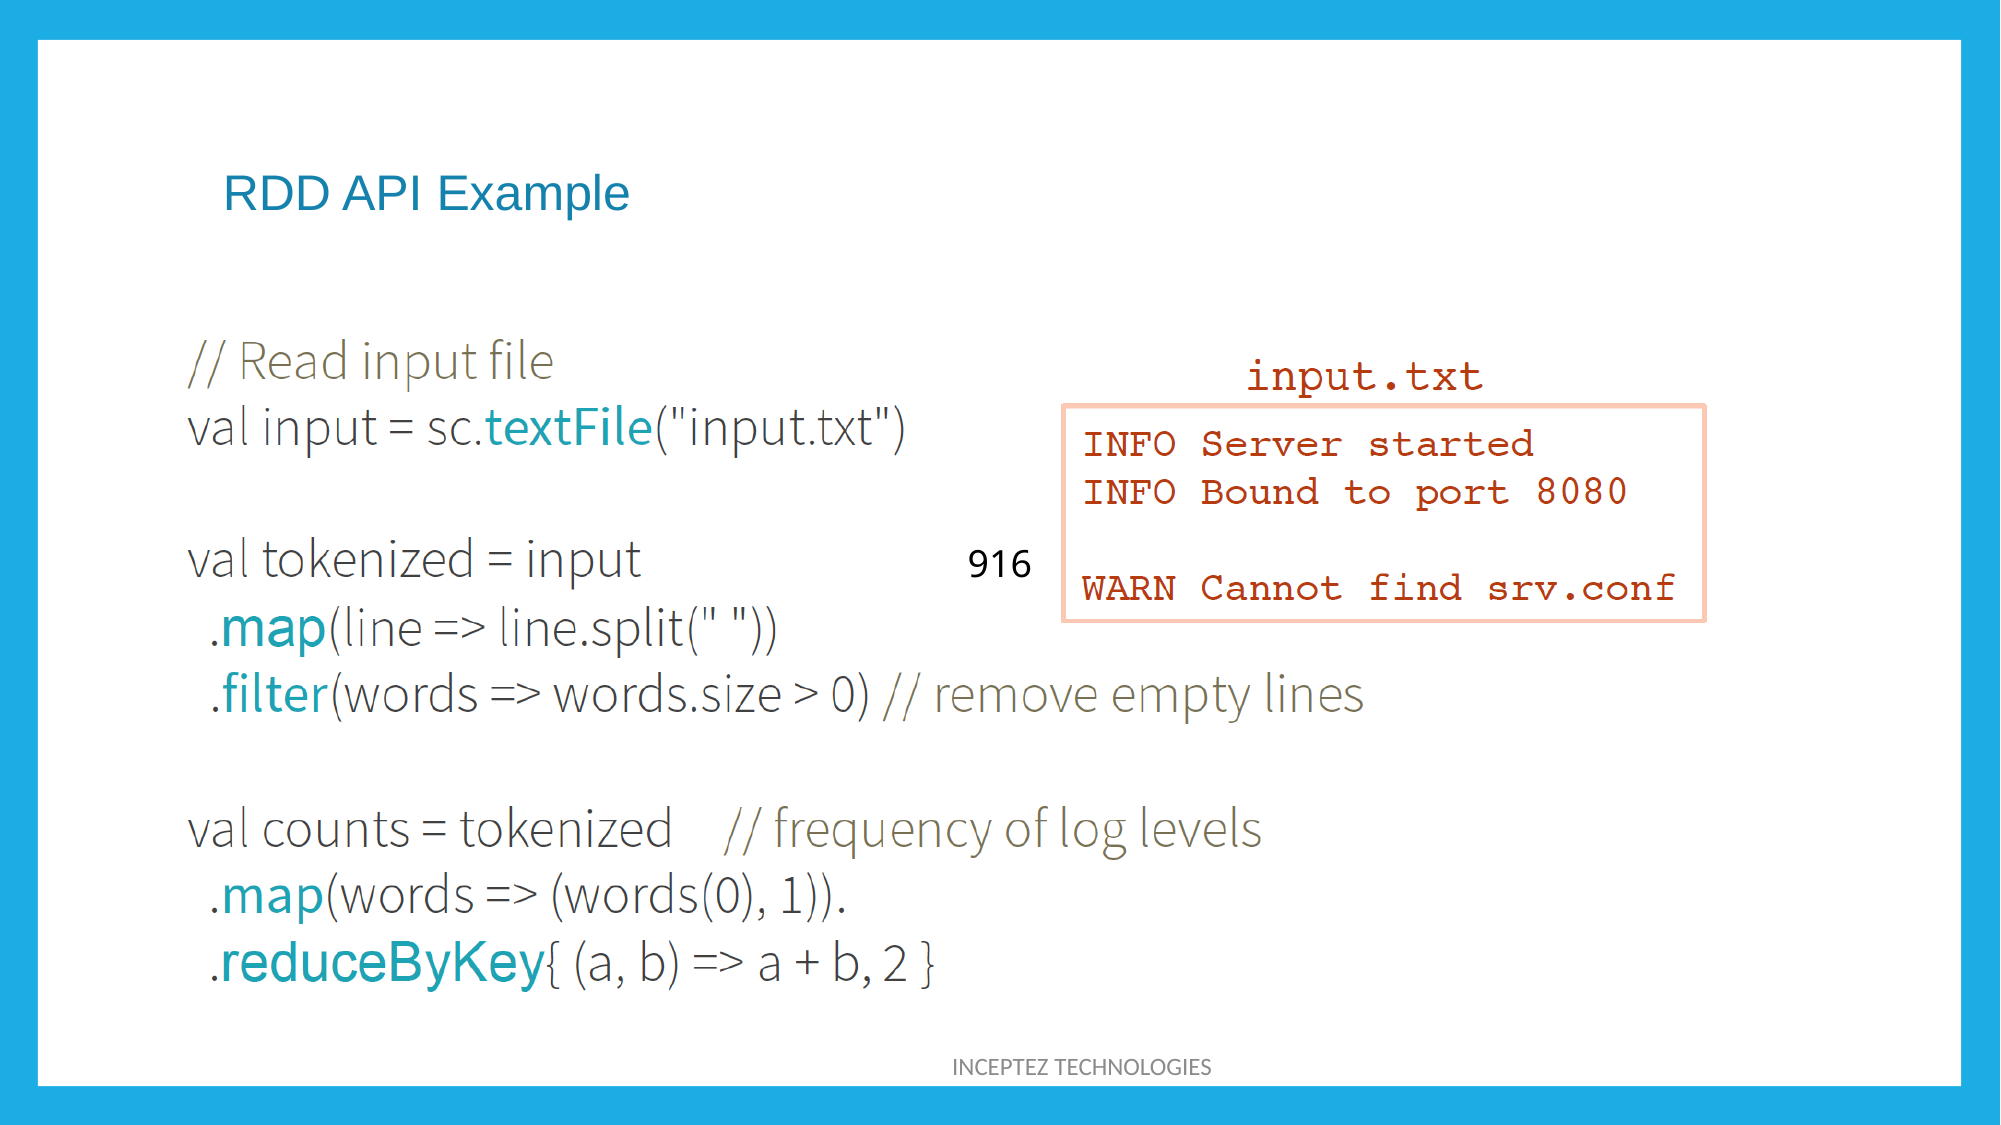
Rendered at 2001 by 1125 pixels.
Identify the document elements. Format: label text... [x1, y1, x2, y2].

picture [53, 79, 1817, 1034]
text_box INCEPTEZ TECHNOLOGIES [844, 1042, 1320, 1096]
